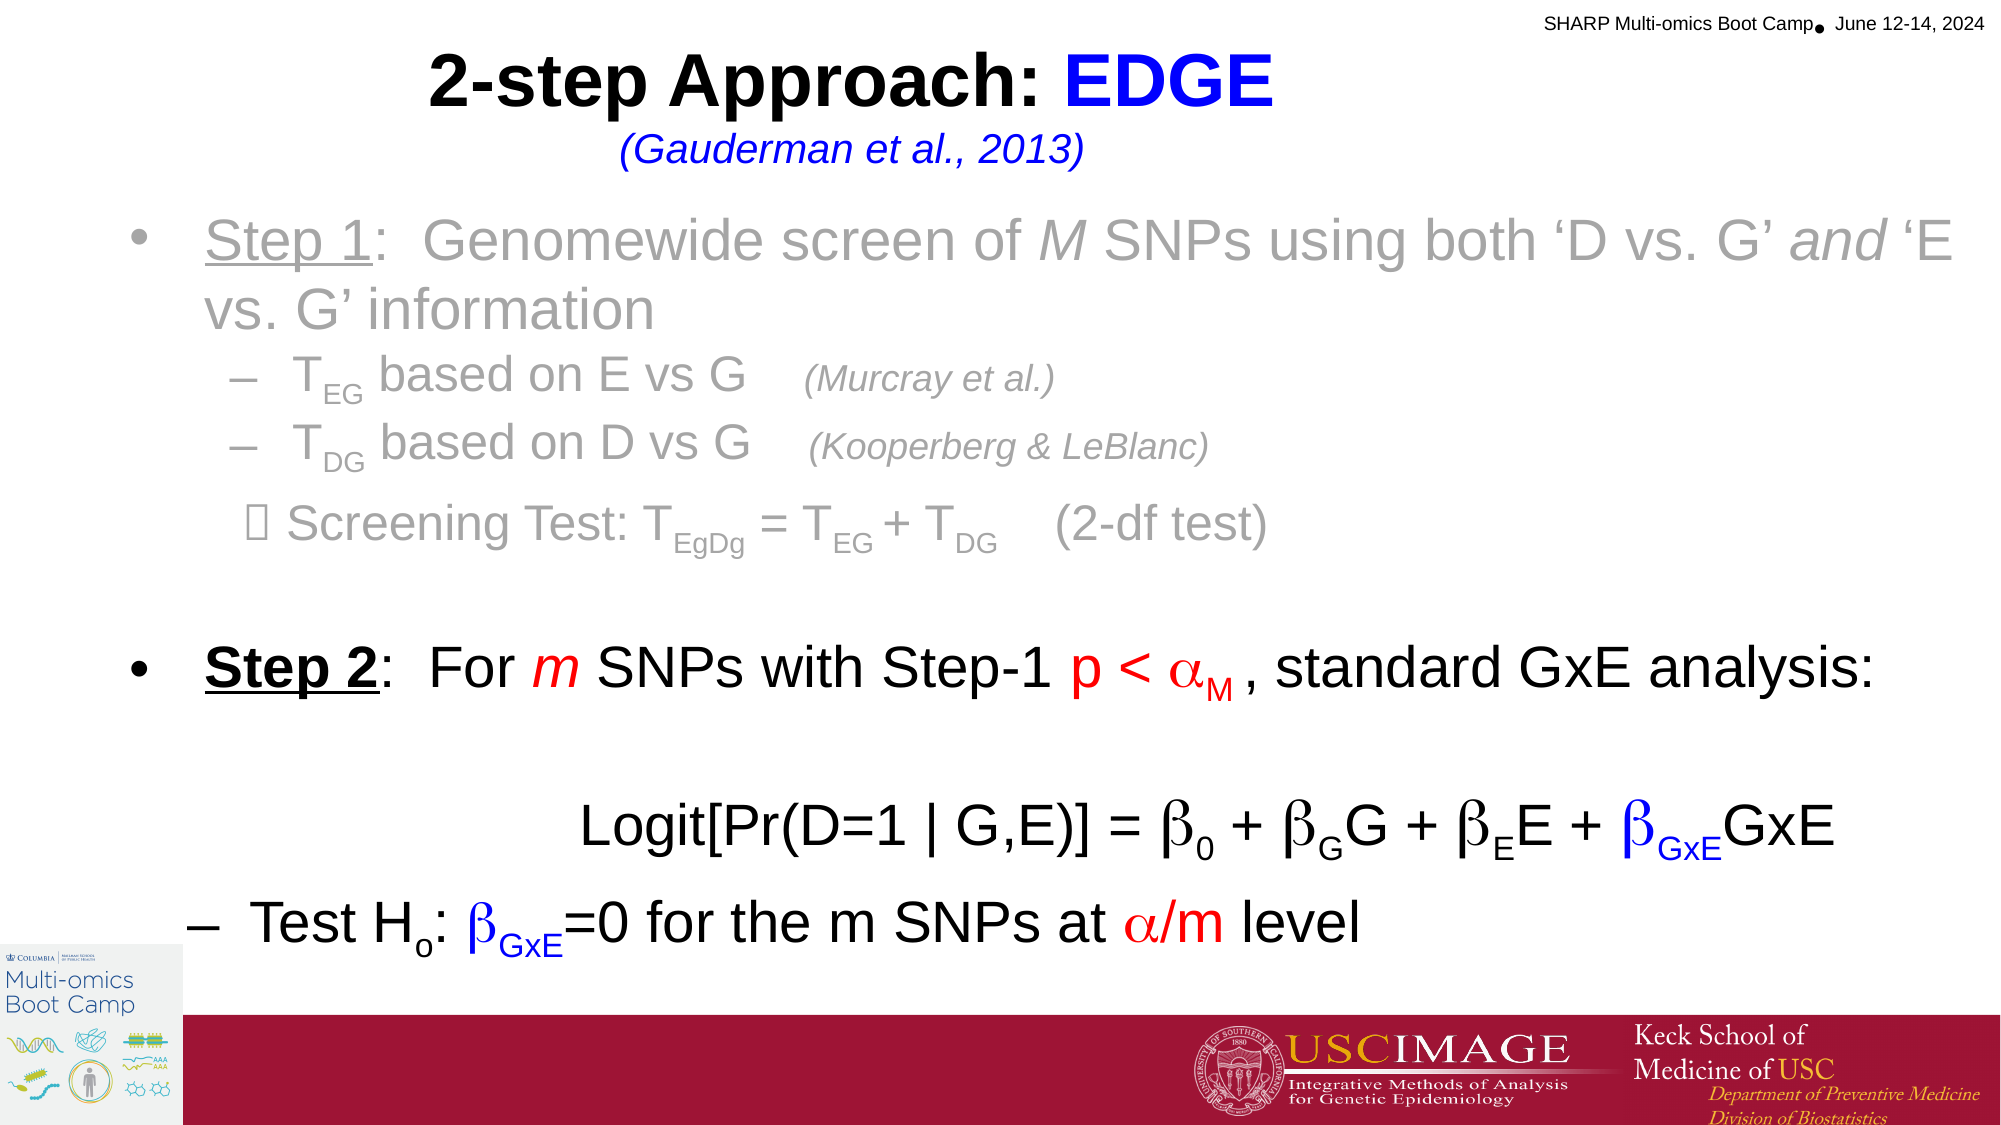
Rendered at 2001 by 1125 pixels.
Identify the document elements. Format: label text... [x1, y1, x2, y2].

picture [1178, 1012, 1713, 1125]
list Step 1: Genomewide screen of M SNPs using both ‘D vs. G’ and ‘E vs. G’ information TEG based on E vs G (Murcray et al.) TDG based on D vs G (Kooperberg & LeBlanc)  Screening Test: TEgDg = TEG + TDG (2-df test) Step 2: For m SNPs with Step-1 p < aM , standard GxE analysis: Logit[Pr(D=1 | G,E)] = b0 + bGG + bEE + bGxEGxE Test Ho: bGxE=0 for the m SNPs at a/m level [114, 194, 1975, 1007]
title 2-step Approach: EDGE (Gauderman et al., 2013) [52, 24, 1653, 212]
picture [0, 944, 183, 1125]
